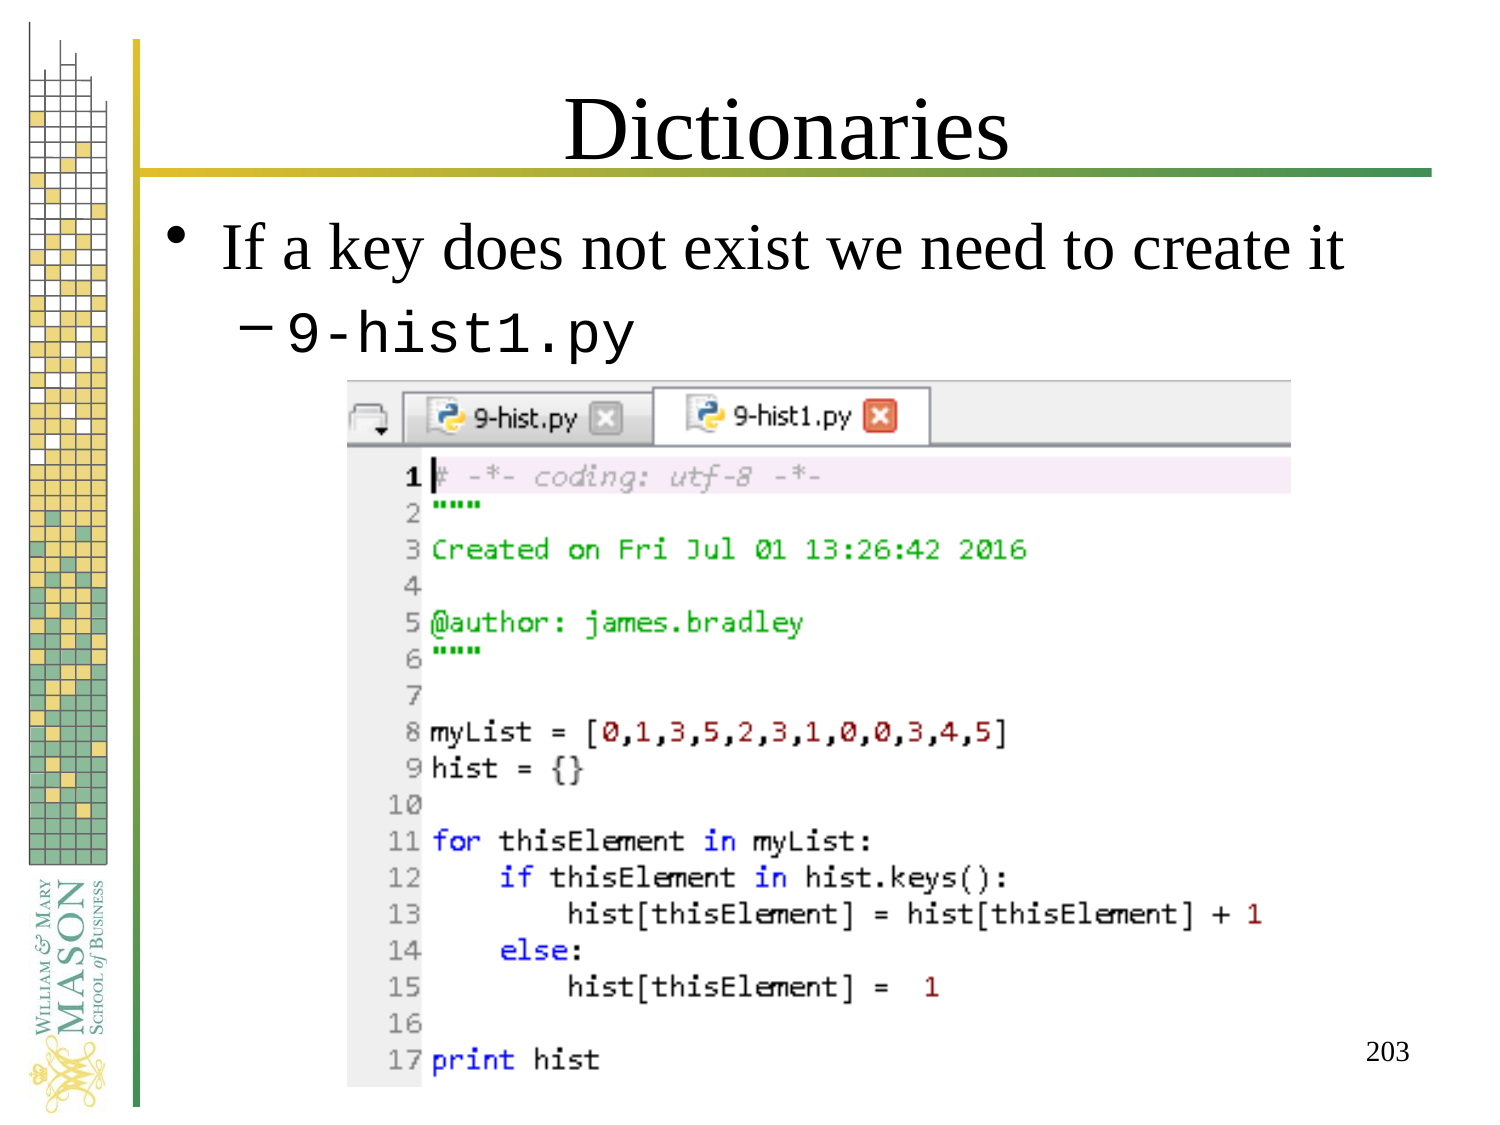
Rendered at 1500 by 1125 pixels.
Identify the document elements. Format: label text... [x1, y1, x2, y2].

picture [347, 380, 1291, 1087]
list If a key does not exist we need to create it 9-hist1.py [150, 195, 1425, 963]
title Dictionaries [150, 45, 1425, 195]
slide_number 65 [29, 879, 107, 1113]
slide_number 203 [1048, 1024, 1426, 1103]
